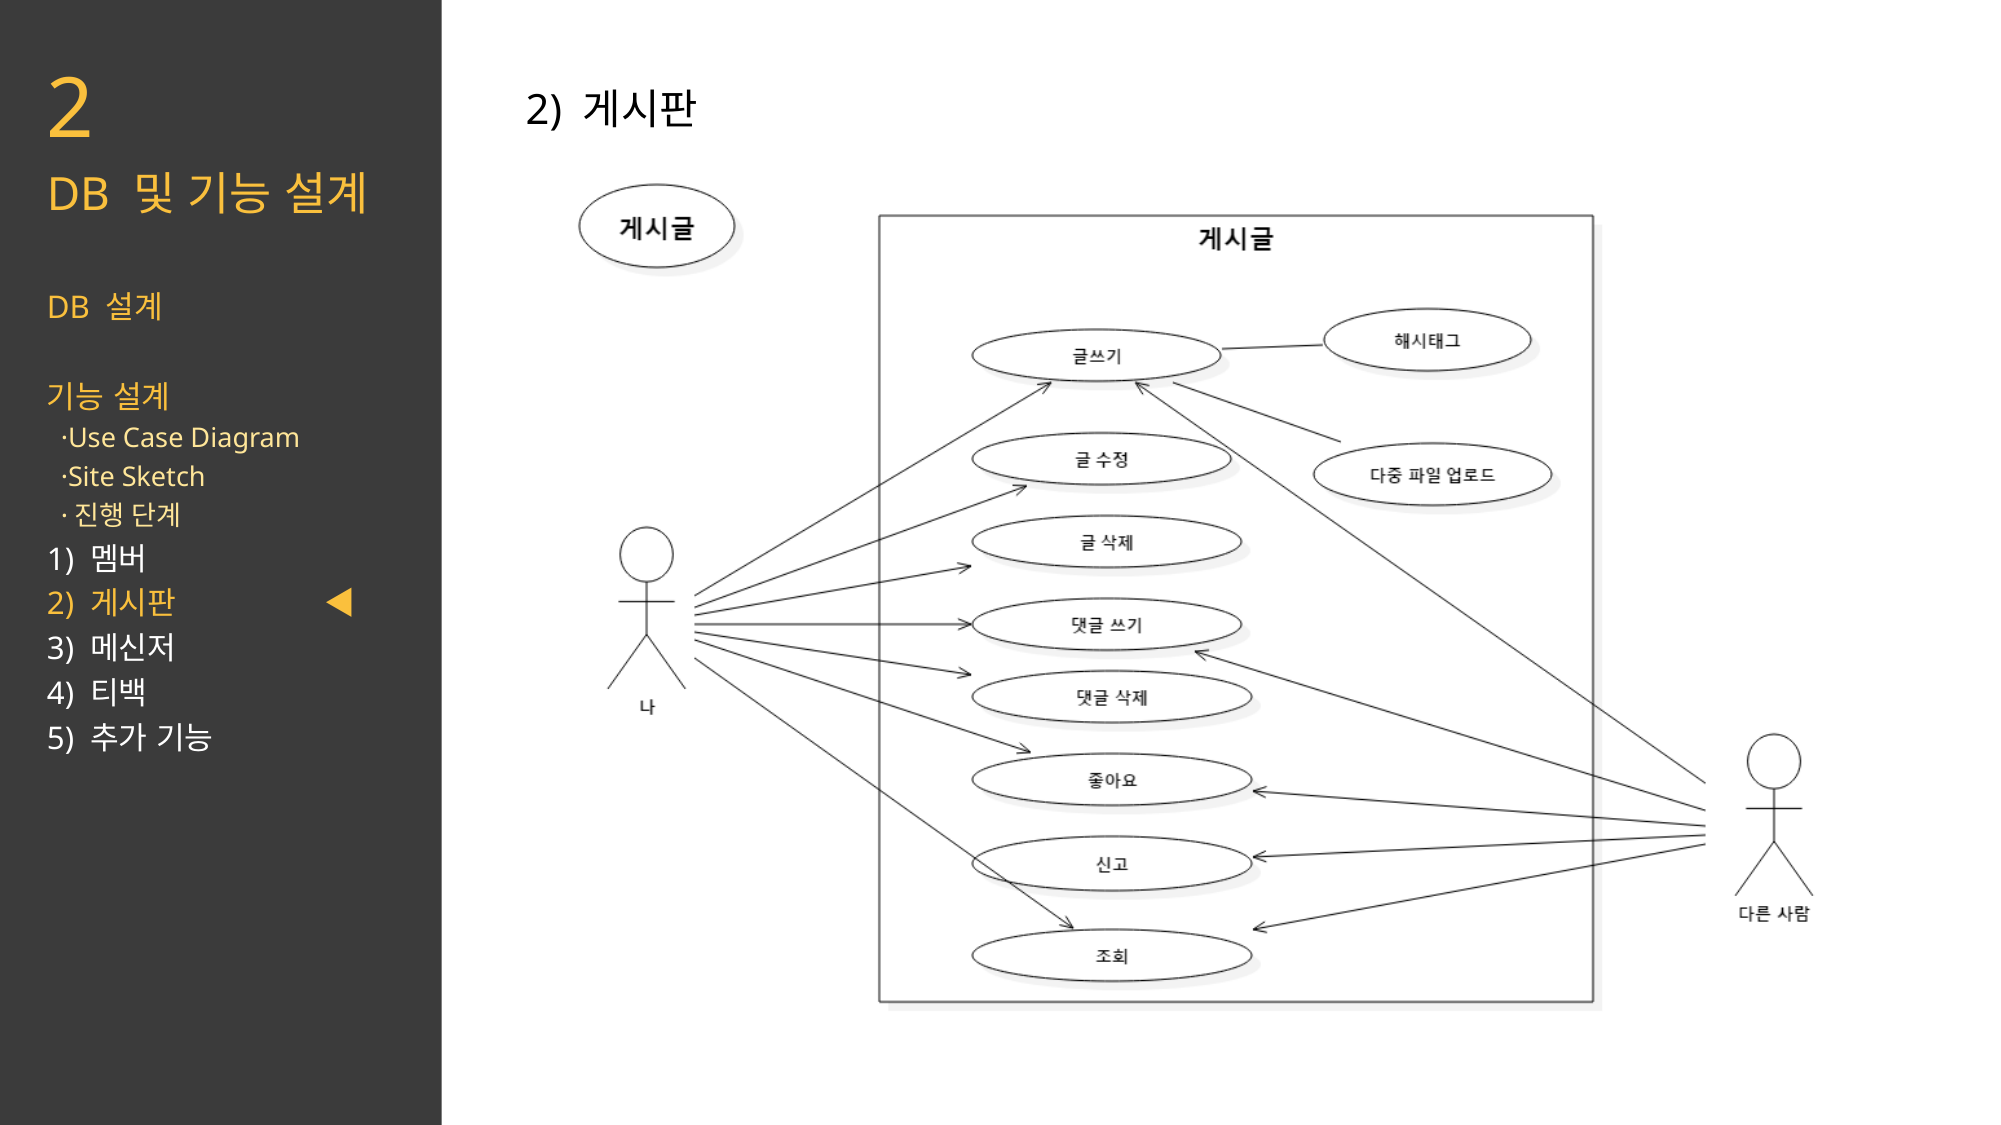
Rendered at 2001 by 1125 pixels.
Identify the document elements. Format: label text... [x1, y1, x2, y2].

text_box 2) 게시판 [510, 50, 1673, 141]
text_box 2 DB 및 기능 설계 DB 설계 기능 설계 ·Use Case Diagram ·Site Sketch ·진행 단계 1) 멤버 2) 게시판 ◀ 3) 메신저 4) 티백 5) 추가 기능 [32, 26, 384, 763]
picture [564, 177, 1888, 1024]
text_box [0, 0, 443, 1125]
